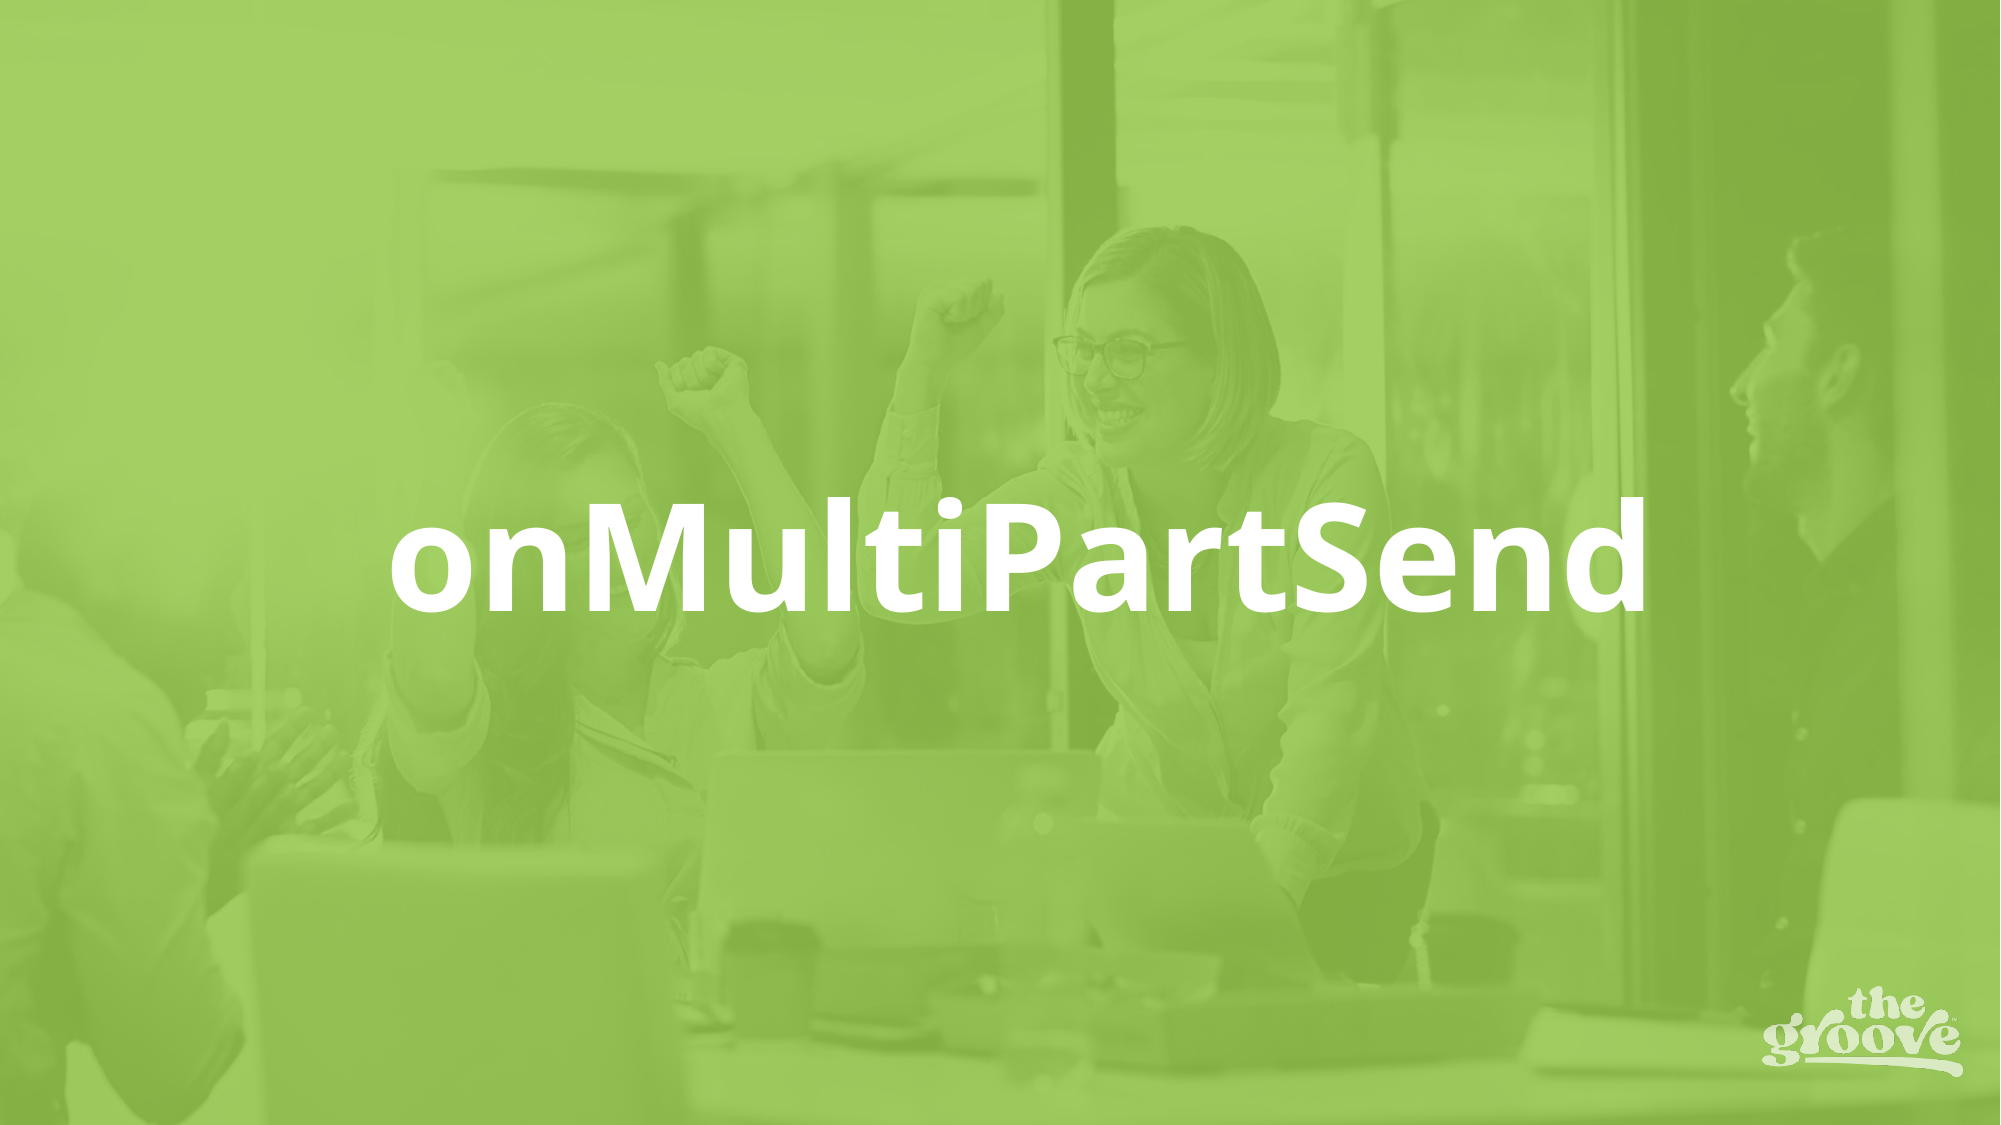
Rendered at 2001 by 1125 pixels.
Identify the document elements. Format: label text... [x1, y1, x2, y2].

title onMultiPartSend [370, 470, 1715, 655]
